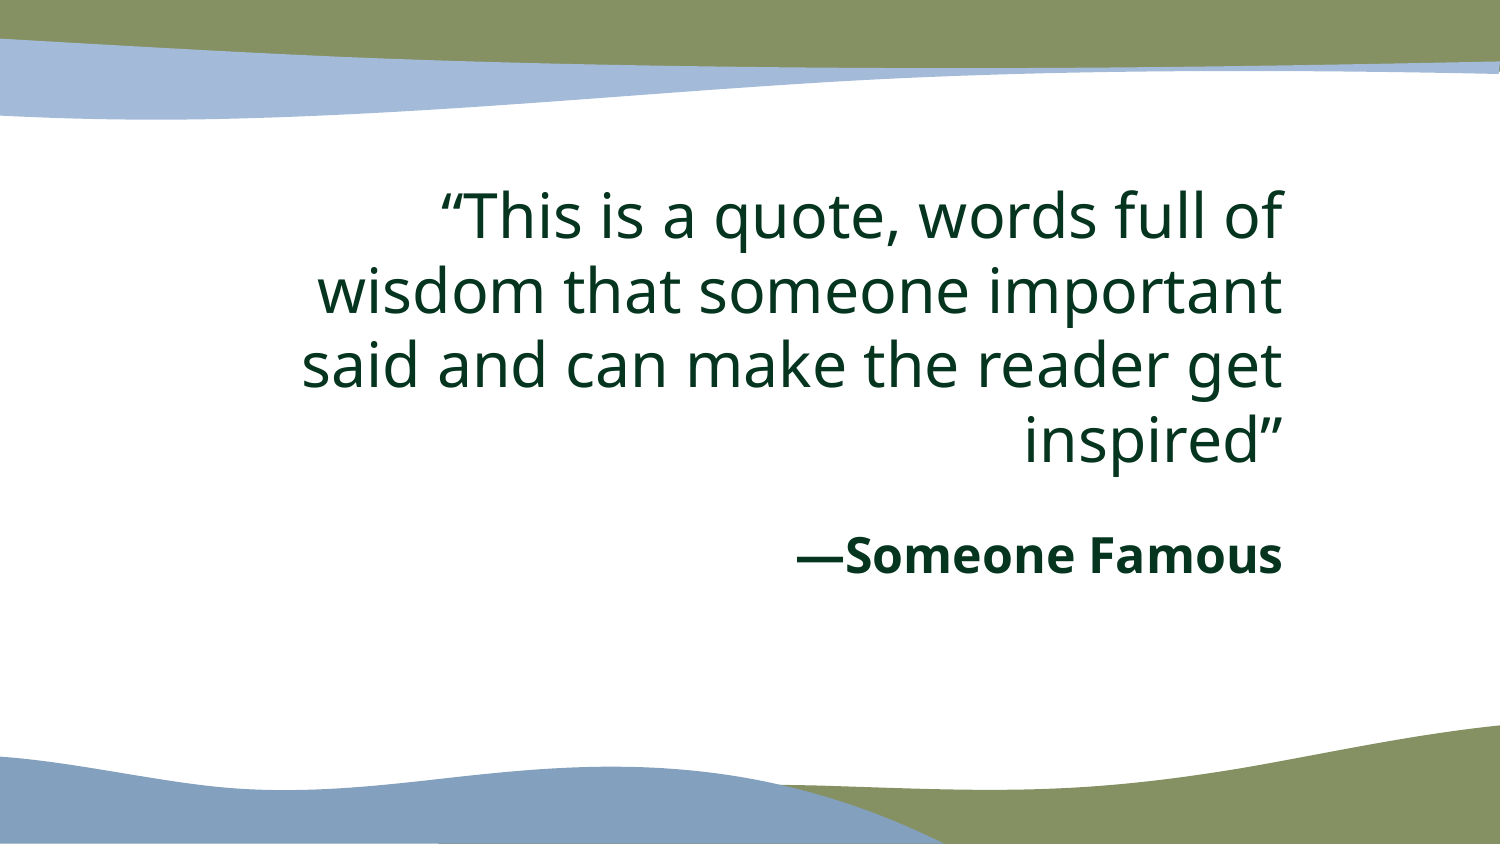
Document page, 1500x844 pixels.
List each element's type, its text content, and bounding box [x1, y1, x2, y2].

title —Someone Famous [583, 508, 1299, 596]
subtitle “This is a quote, words full of wisdom that someone important said and can make the reader get inspired” [201, 247, 1299, 491]
